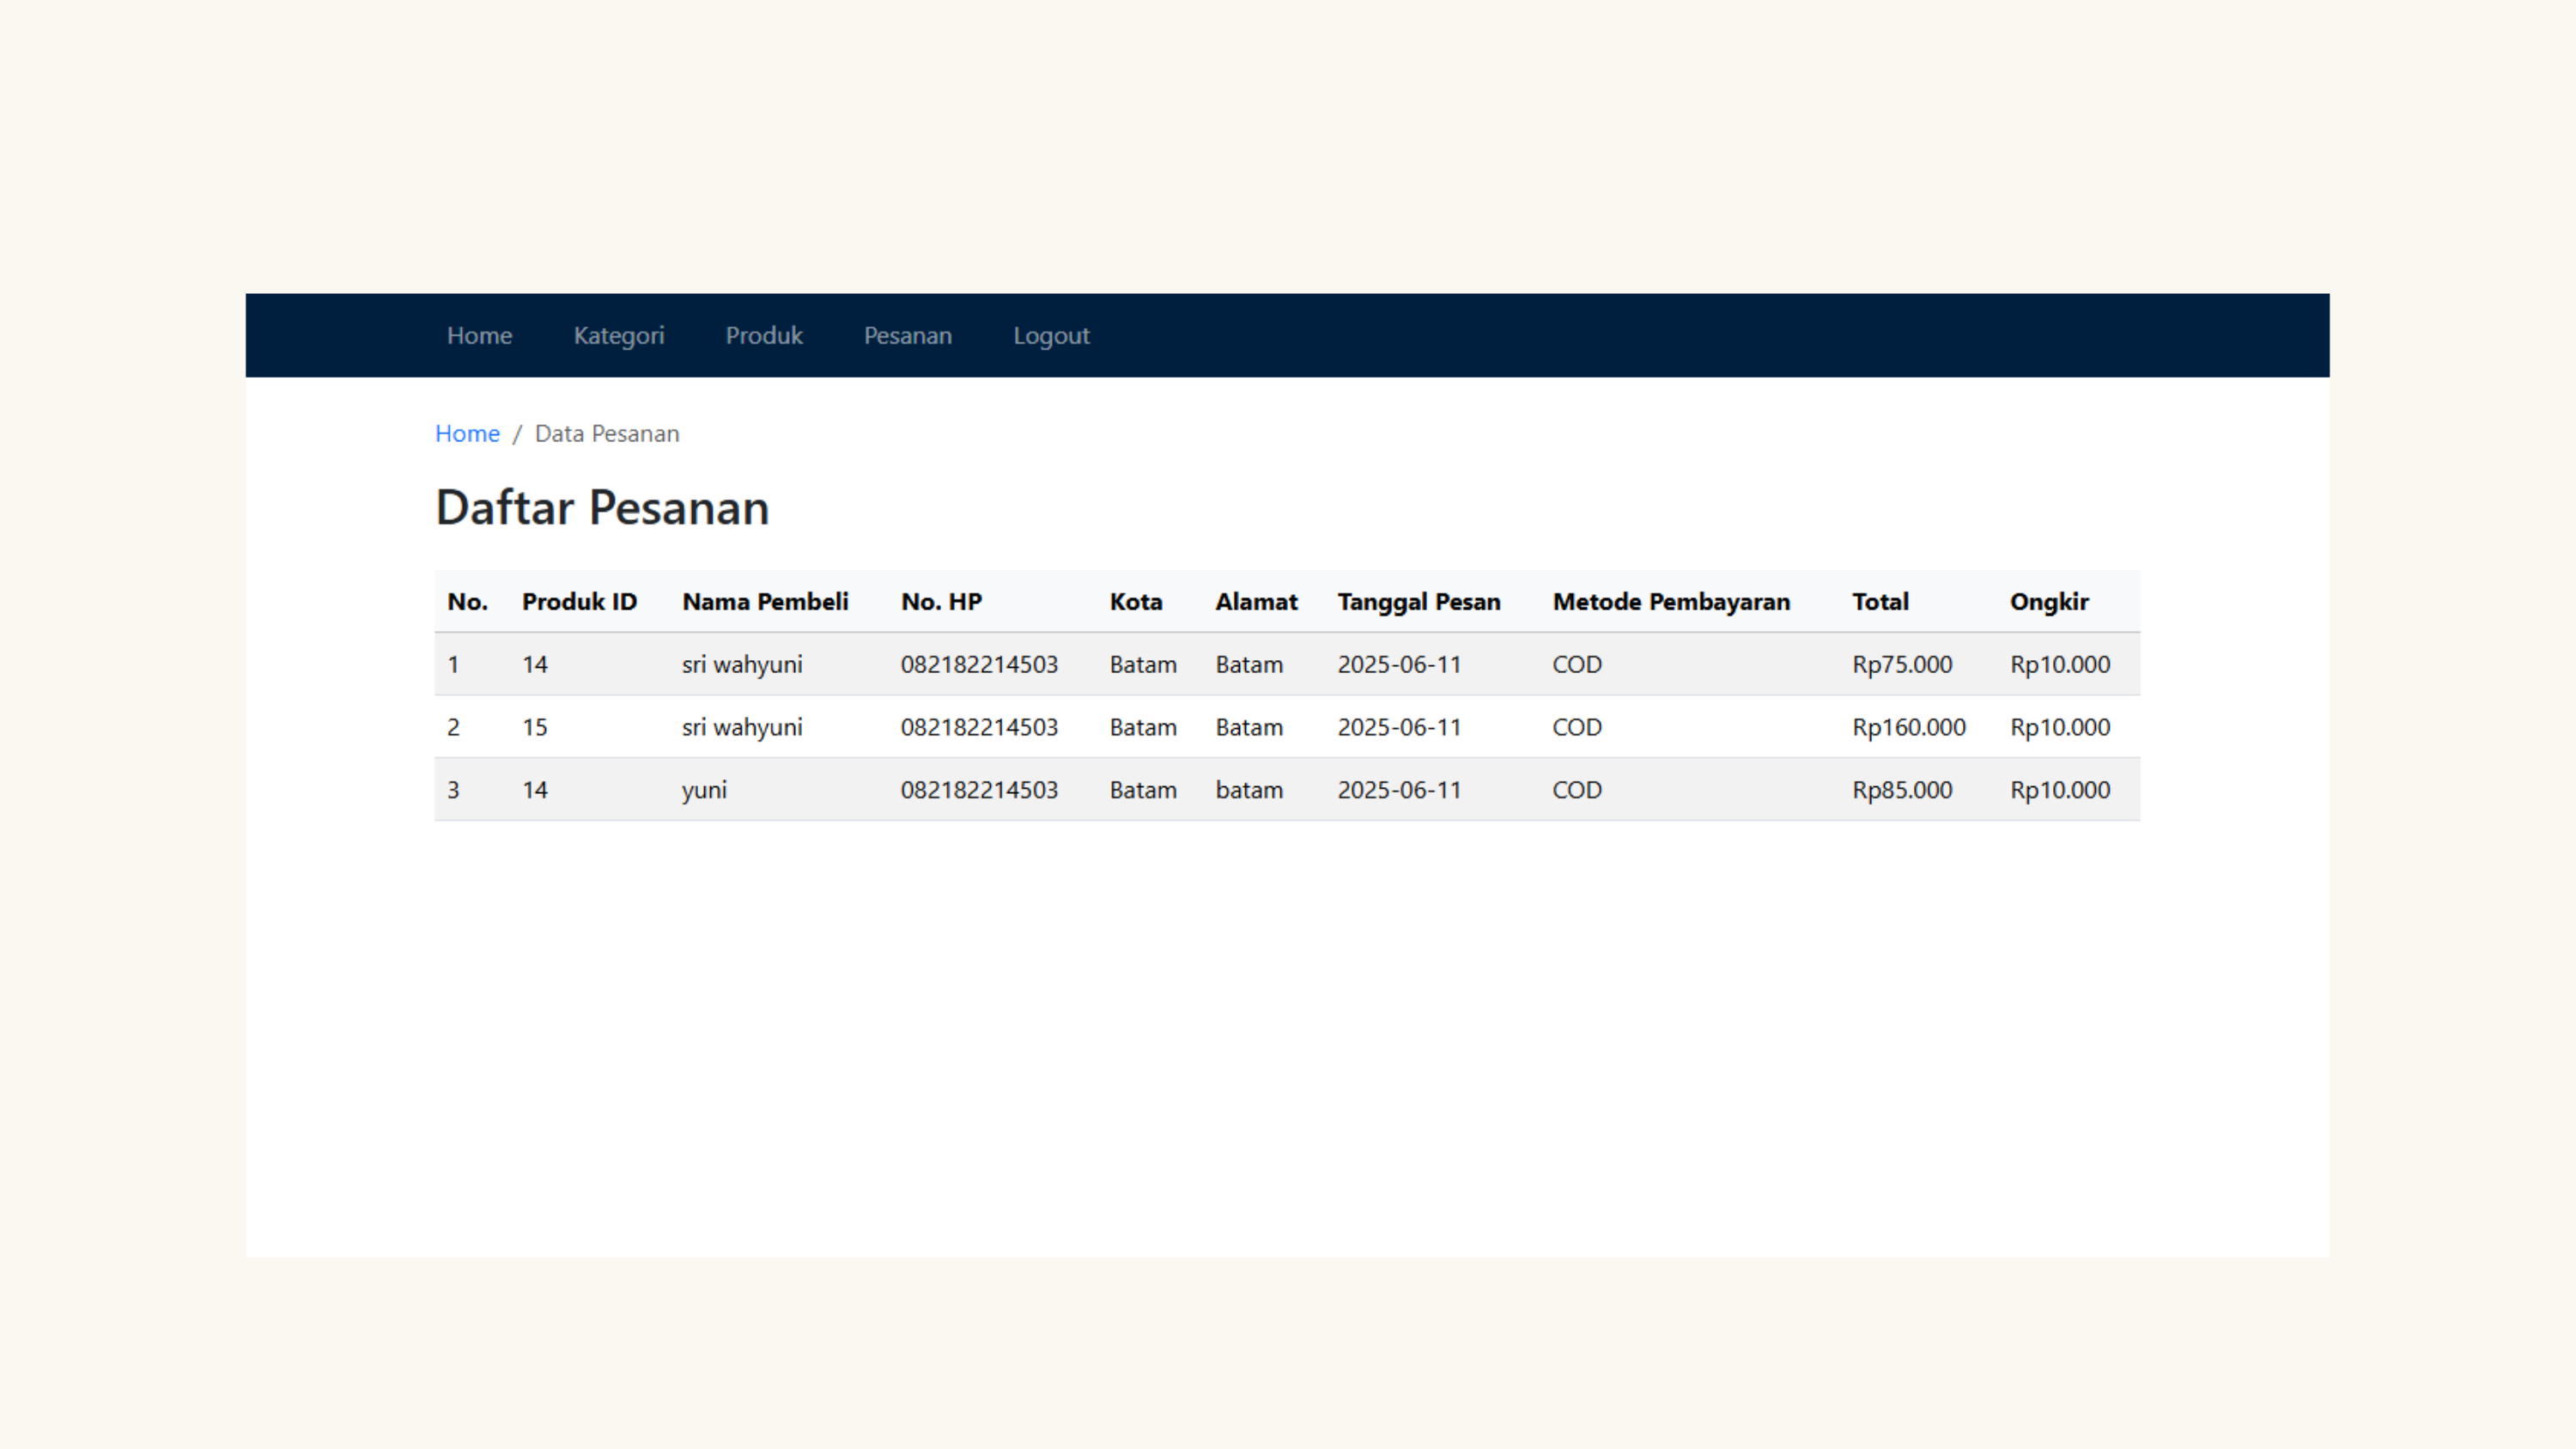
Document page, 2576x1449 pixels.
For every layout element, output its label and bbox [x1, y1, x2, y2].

text_box [246, 294, 2330, 1258]
